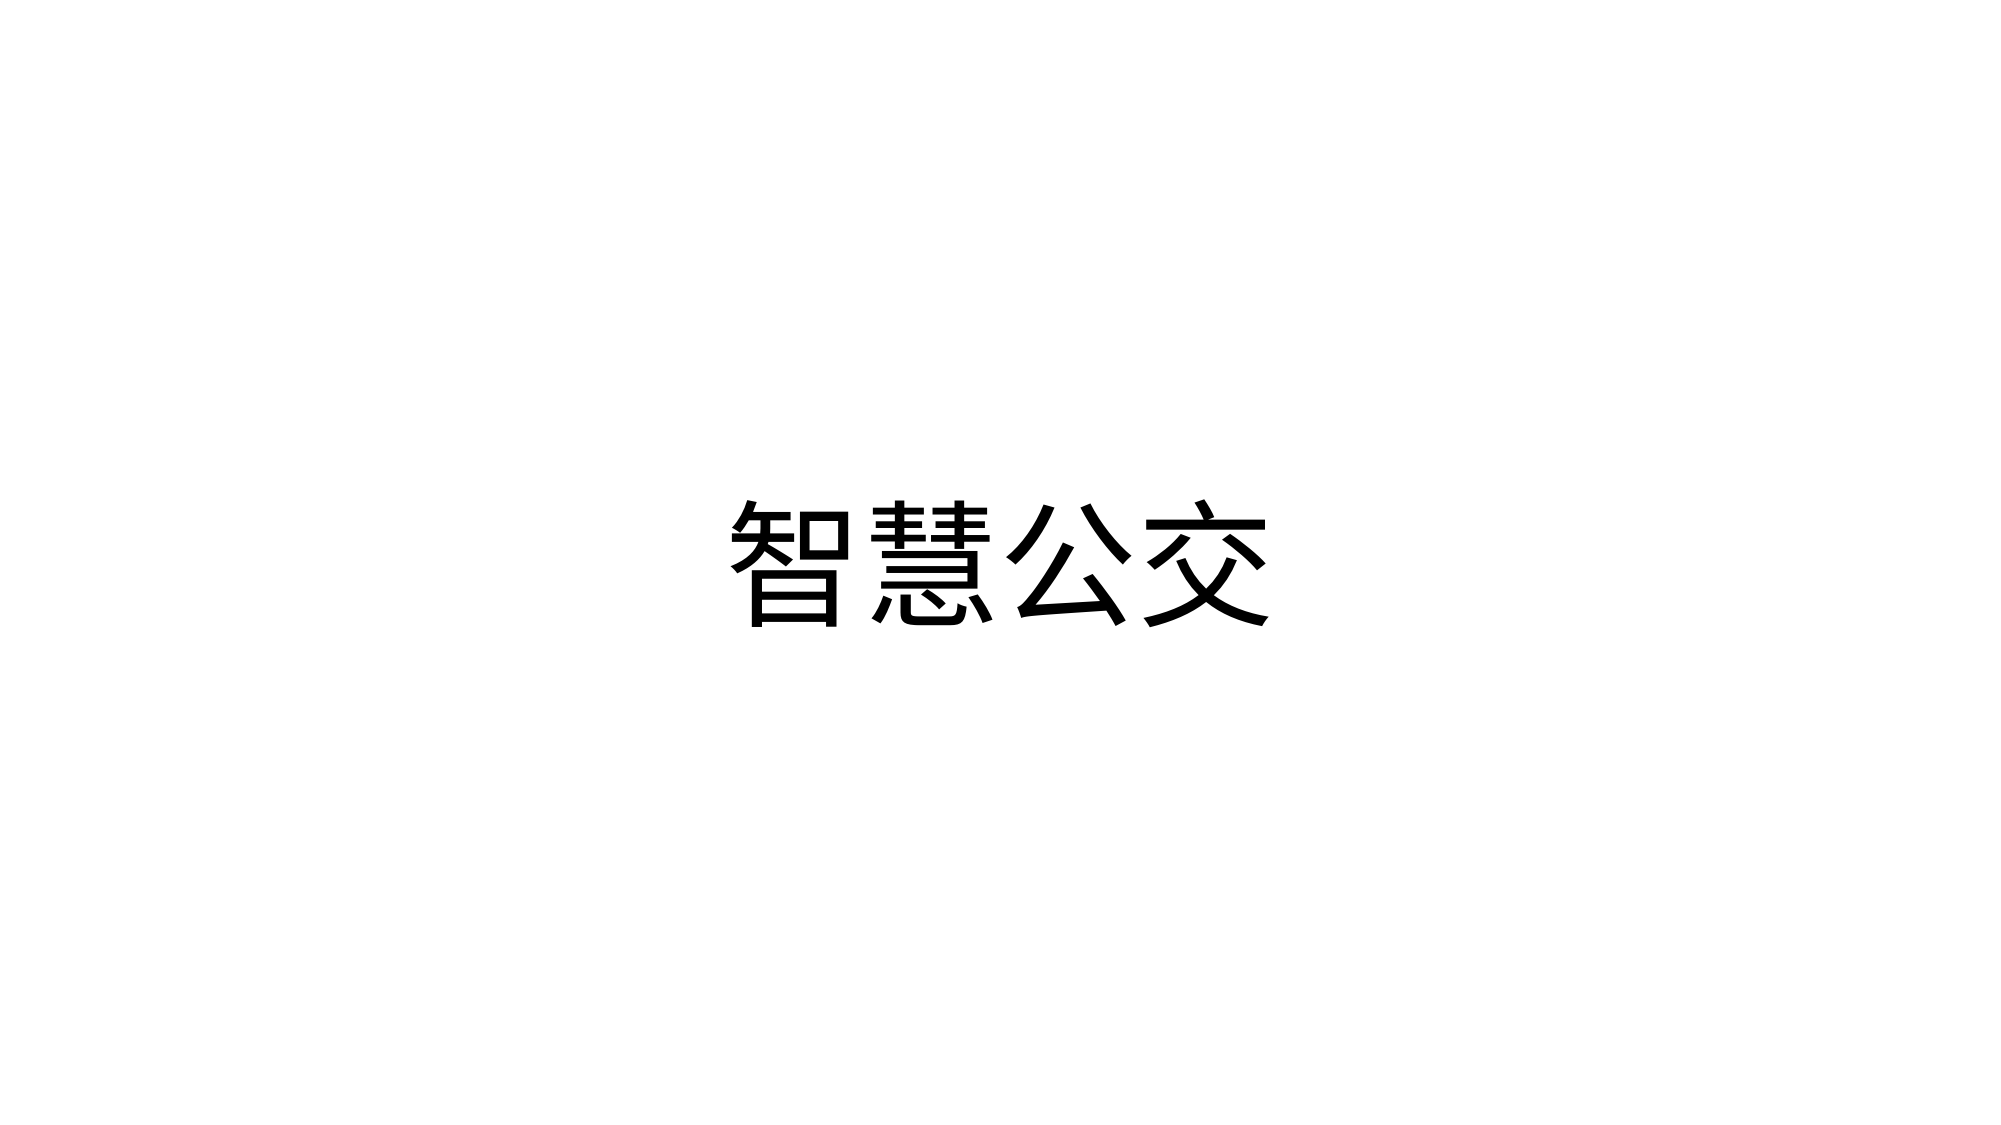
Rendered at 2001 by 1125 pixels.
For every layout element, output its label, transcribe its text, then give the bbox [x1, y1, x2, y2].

text_box 智慧公交 [598, 471, 1401, 652]
